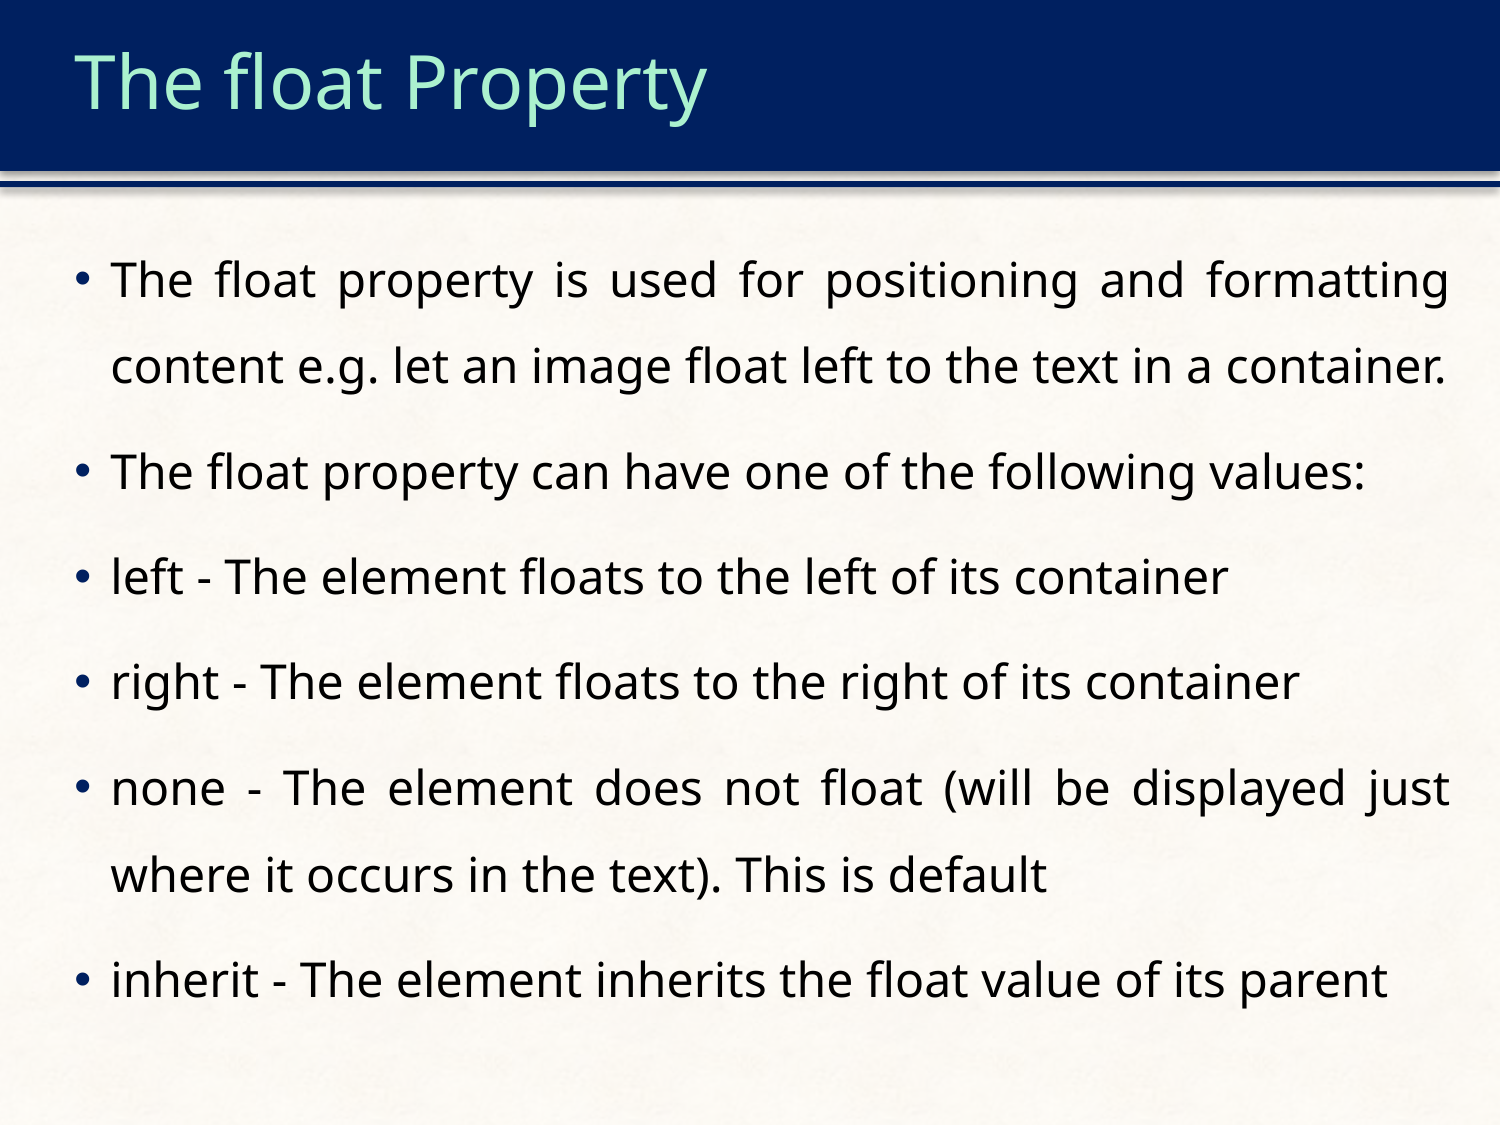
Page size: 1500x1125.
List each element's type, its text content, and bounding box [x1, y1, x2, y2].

title The float Property [59, 0, 1500, 171]
list The float property is used for positioning and formatting content e.g. let an image float left to the text in a container. The float property can have one of the following values: left - The element floats to the left of its container right - The element floats to the right of its container none - The element does not float (will be displayed just where it occurs in the text). This is default inherit - The element inherits the float value of its parent [59, 212, 1468, 1099]
